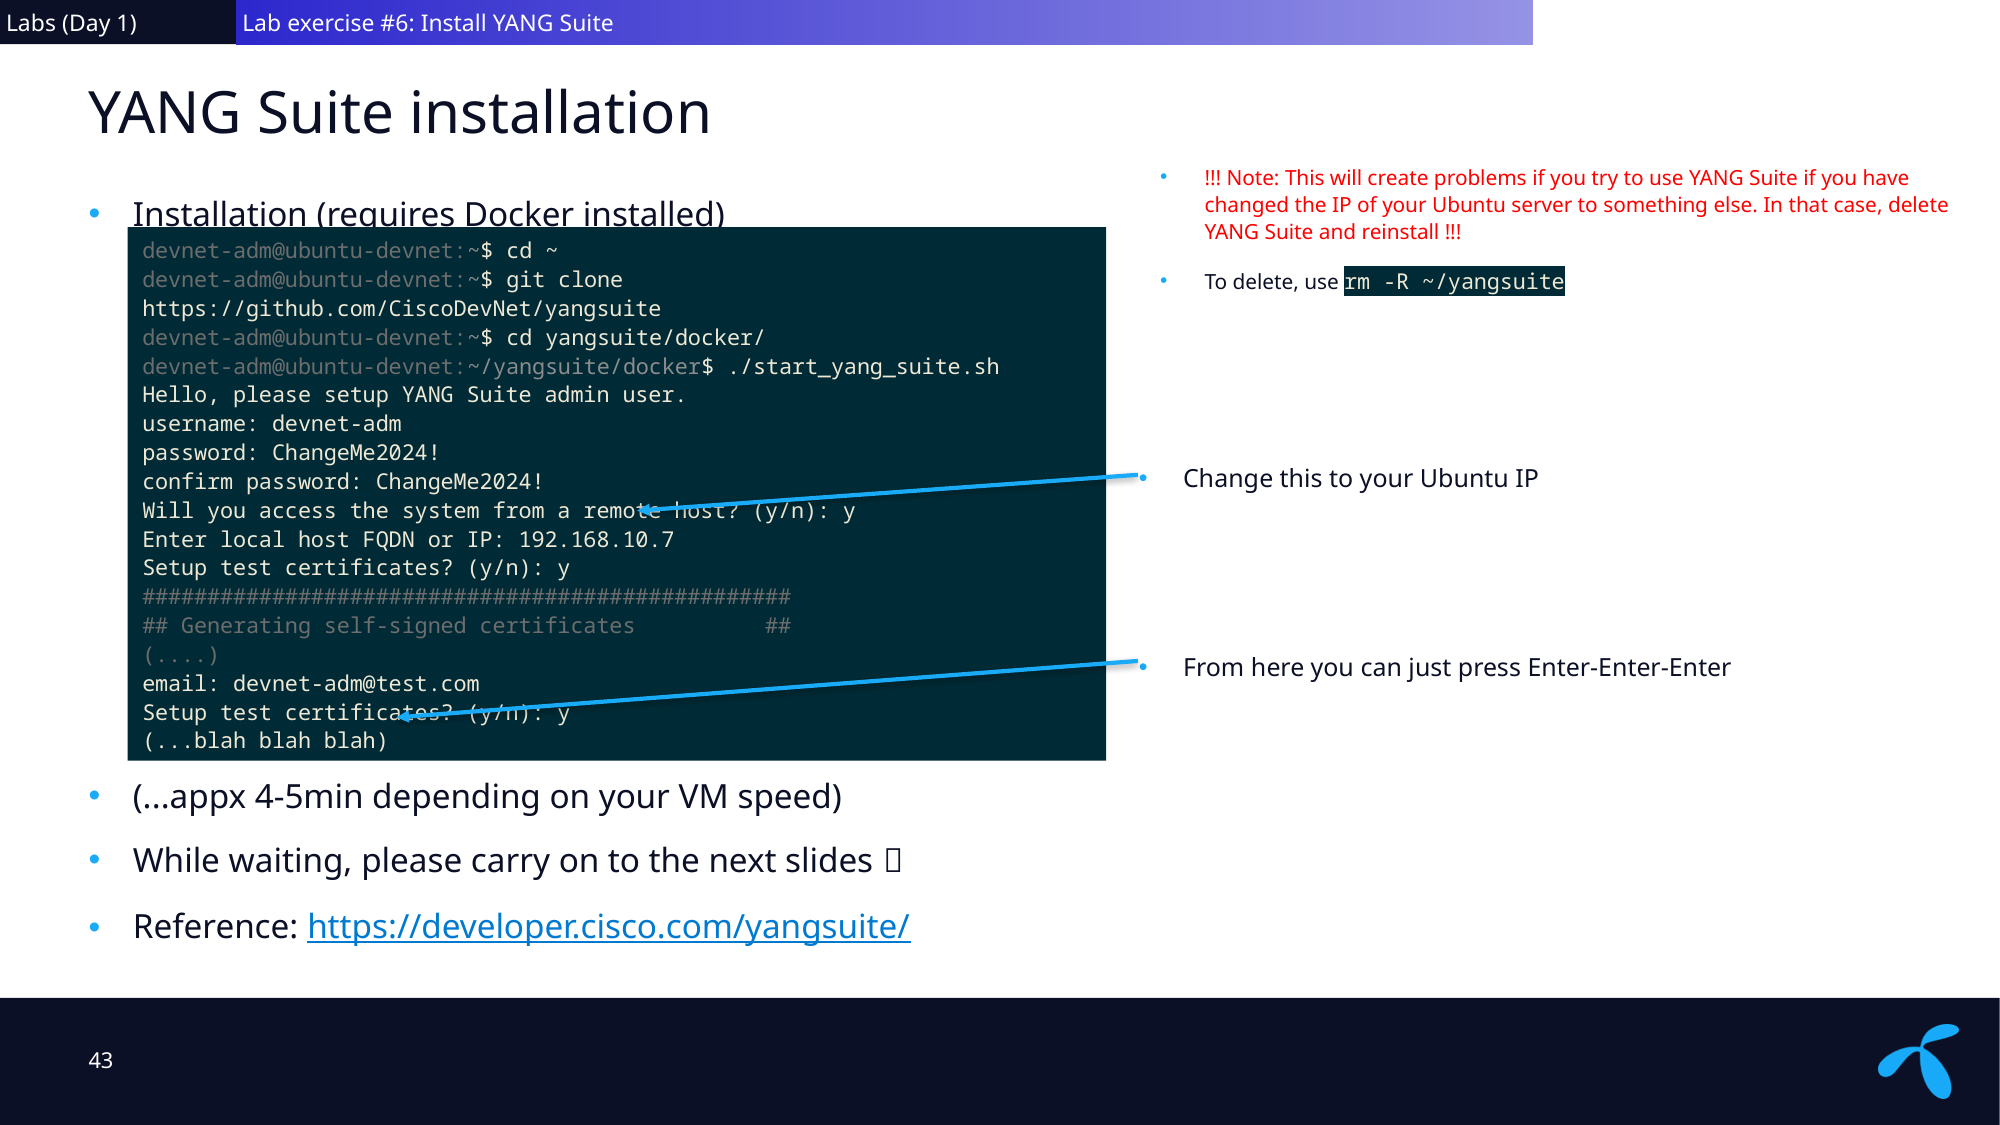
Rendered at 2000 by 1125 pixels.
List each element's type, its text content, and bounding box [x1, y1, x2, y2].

text_box devnet-adm@ubuntu-devnet:~$ cd ~ devnet-adm@ubuntu-devnet:~$ git clone https://github.com/CiscoDevNet/yangsuite devnet-adm@ubuntu-devnet:~$ cd yangsuite/docker/ devnet-adm@ubuntu-devnet:~/yangsuite/docker$ ./start_yang_suite.sh Hello, please setup YANG Suite admin user. username: devnet-adm password: ChangeMe2024! confirm password: ChangeMe2024! Will you access the system from a remote host? (y/n): y Enter local host FQDN or IP: 192.168.10.7 Setup test certificates? (y/n): y ################################################## ## Generating self-signed certificates ## (....) email: devnet-adm@test.com Setup test certificates? (y/n): y (...blah blah blah) [127, 227, 1107, 761]
slide_number 43 [88, 1024, 237, 1099]
footer Labs (Day 1) [0, 0, 236, 45]
picture [1878, 1024, 1959, 1099]
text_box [396, 660, 1139, 718]
text_box Change this to your Ubuntu IP [1124, 452, 1756, 500]
list Installation (requires Docker installed) (...appx 4-5min depending on your VM speed) While waiting, please carry on to the next slides  Reference: https://developer.cisco.com/yangsuite/ [88, 160, 1041, 980]
text_box !!! Note: This will create problems if you try to use YANG Suite if you have changed the IP of your Ubuntu server to something else. In that case, delete YANG Suite and reinstall !!! To delete, use rm -R ~/yangsuite [1145, 154, 1964, 302]
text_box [636, 474, 1139, 511]
title YANG Suite installation [88, 70, 1911, 160]
text_box From here you can just press Enter-Enter-Enter [1124, 641, 1801, 689]
text_box Lab exercise #6: Install YANG Suite [236, 0, 1533, 45]
